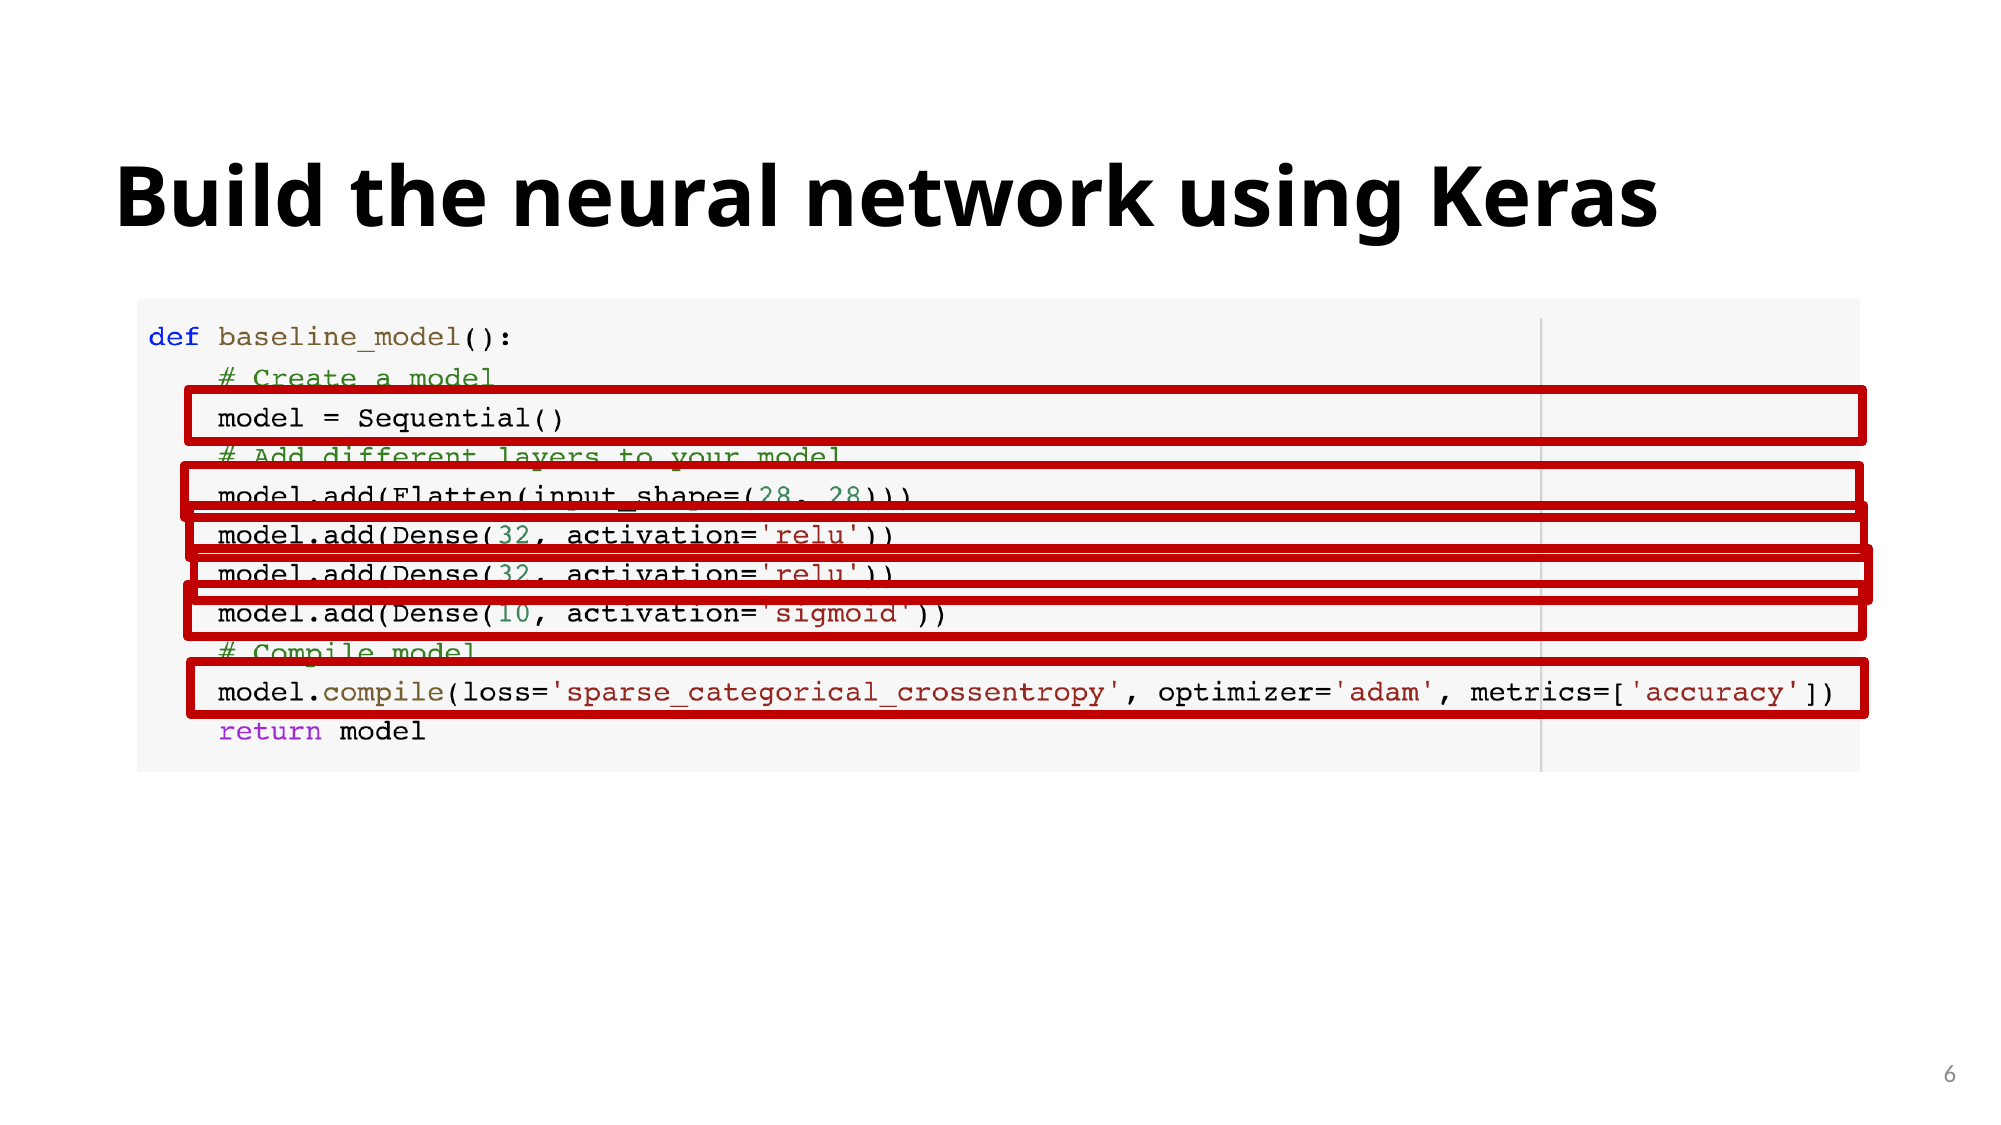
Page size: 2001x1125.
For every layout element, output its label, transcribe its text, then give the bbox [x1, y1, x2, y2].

text_box [1860, 505, 1864, 548]
text_box [1860, 661, 1865, 715]
title Build the neural network using Keras [98, 130, 1925, 270]
picture [137, 299, 1860, 772]
text_box [1860, 548, 1869, 601]
slide_number 6 [1521, 1042, 1972, 1103]
